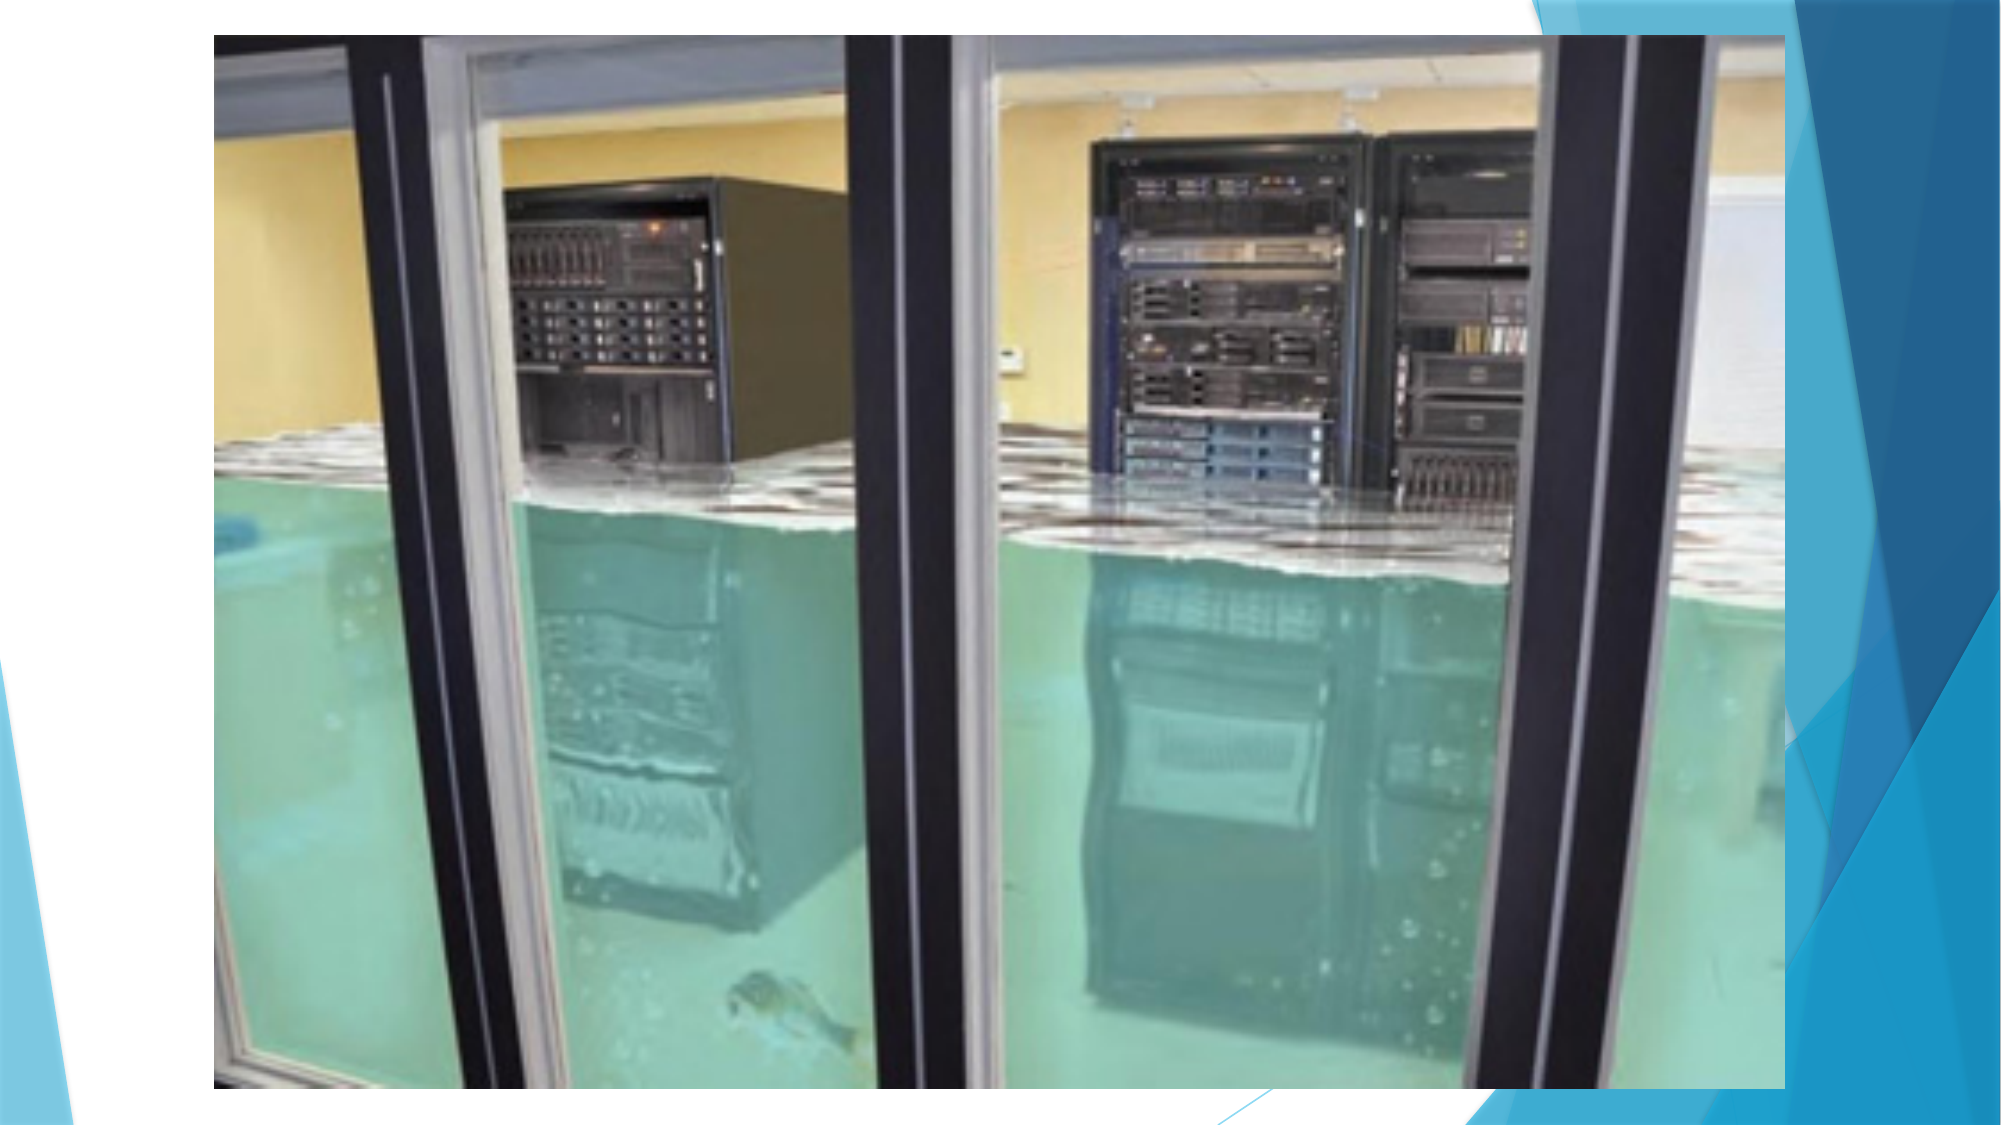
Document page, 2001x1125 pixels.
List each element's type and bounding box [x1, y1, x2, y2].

picture [214, 34, 1786, 1089]
